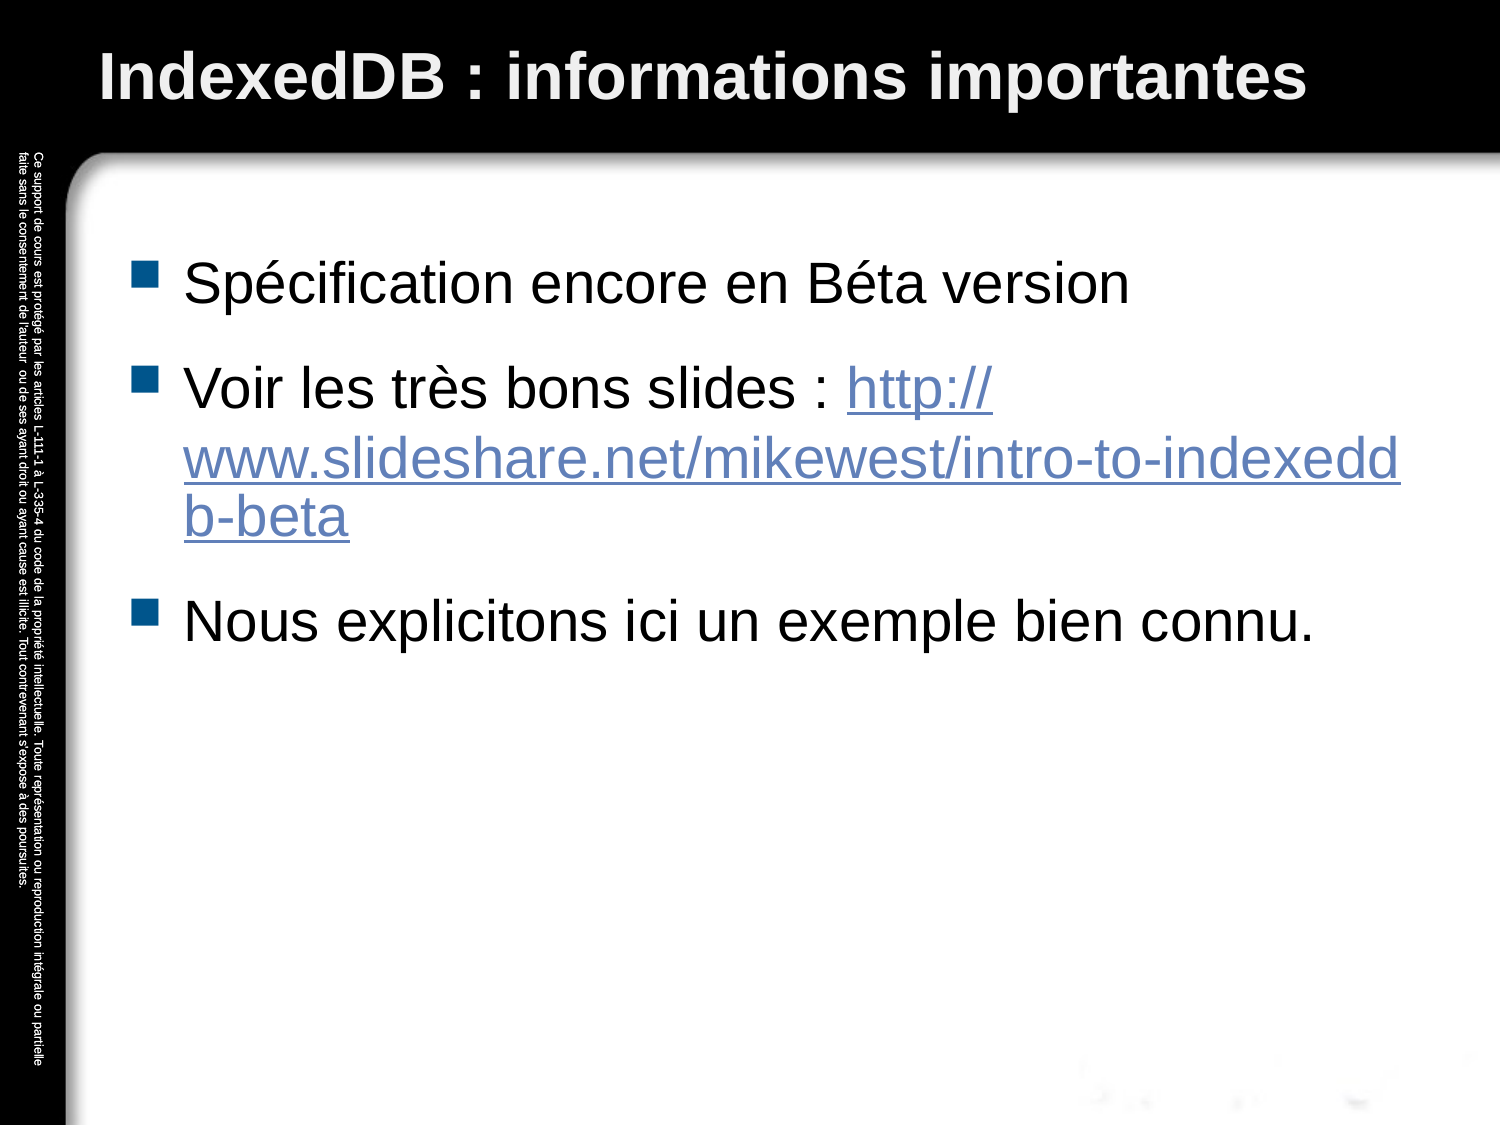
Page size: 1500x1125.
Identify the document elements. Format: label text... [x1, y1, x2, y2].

title IndexedDB : informations importantes [83, 28, 1472, 117]
picture [0, 0, 1500, 1125]
list Spécification encore en Béta version Voir les très bons slides : http://www.slideshare.net/mikewest/intro-to-indexeddb-beta Nous explicitons ici un exemple bien connu. [112, 237, 1426, 1013]
